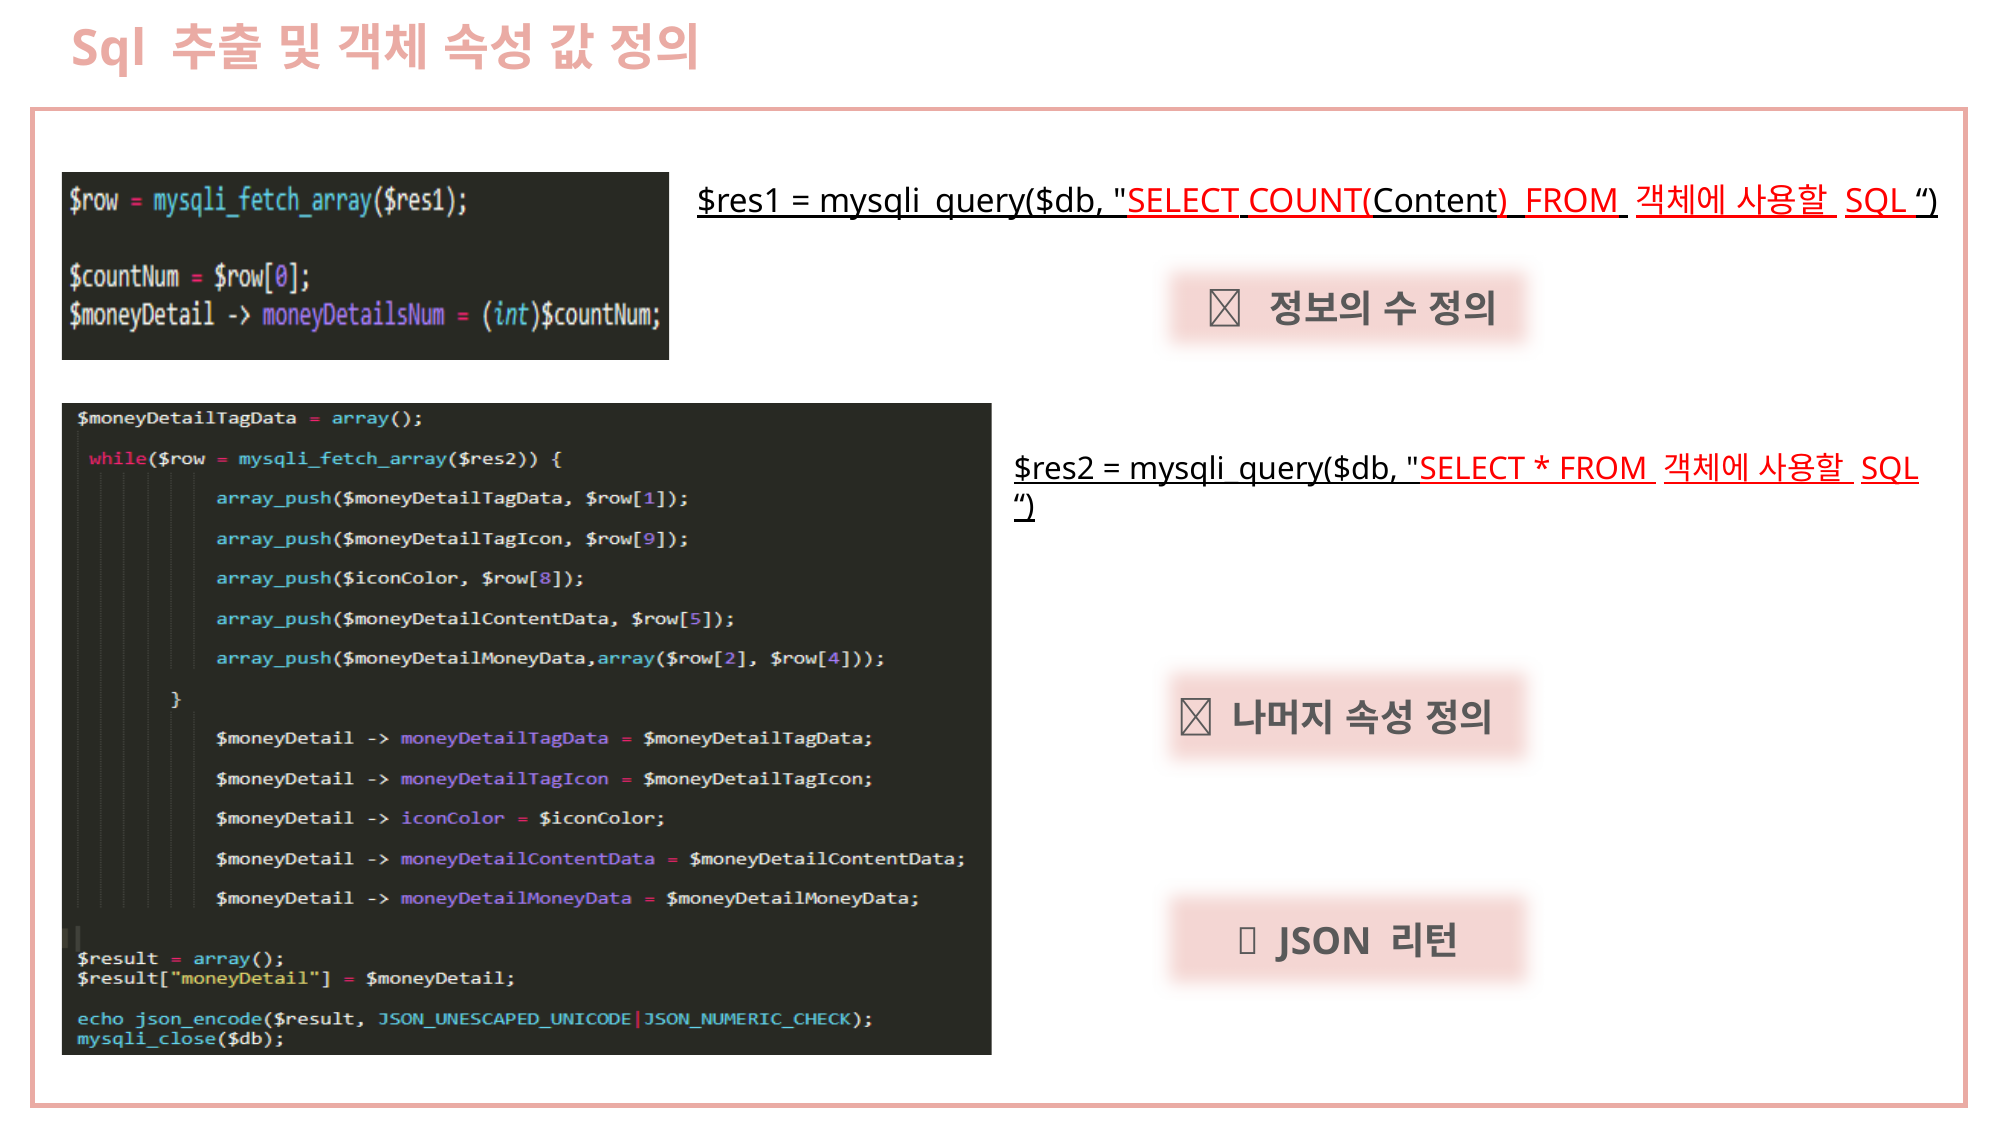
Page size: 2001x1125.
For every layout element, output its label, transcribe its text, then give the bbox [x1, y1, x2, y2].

text_box  나머지 속성 정의 [1173, 900, 1523, 980]
text_box  나머지 속성 정의 [1178, 681, 1517, 750]
text_box Sql 추출 및 객체 속성 값 정의 [1165, 267, 1531, 348]
picture [61, 403, 992, 1055]
text_box  정보의 수 정의 [1171, 674, 1525, 758]
text_box  정보의 수 정의 [1176, 278, 1520, 337]
text_box Sql 추출 및 객체 속성 값 정의 [1161, 888, 1534, 991]
text_box Sql 추출 및 객체 속성 값 정의 [1163, 666, 1533, 766]
text_box  정보의 수 정의 [1168, 895, 1528, 984]
text_box $res2 = mysqli_query($db, "SELECT * FROM 객체에 사용할 SQL “) [999, 440, 1955, 531]
text_box  JSON 리턴 [1180, 907, 1516, 973]
text_box $res1 = mysqli_query($db, "SELECT COUNT(Content) FROM 객체에 사용할 SQL “) [682, 172, 1955, 227]
picture [61, 172, 670, 360]
text_box Sql 추출 및 객체 속성 값 정의 [57, 7, 1341, 83]
text_box [31, 108, 1967, 1107]
